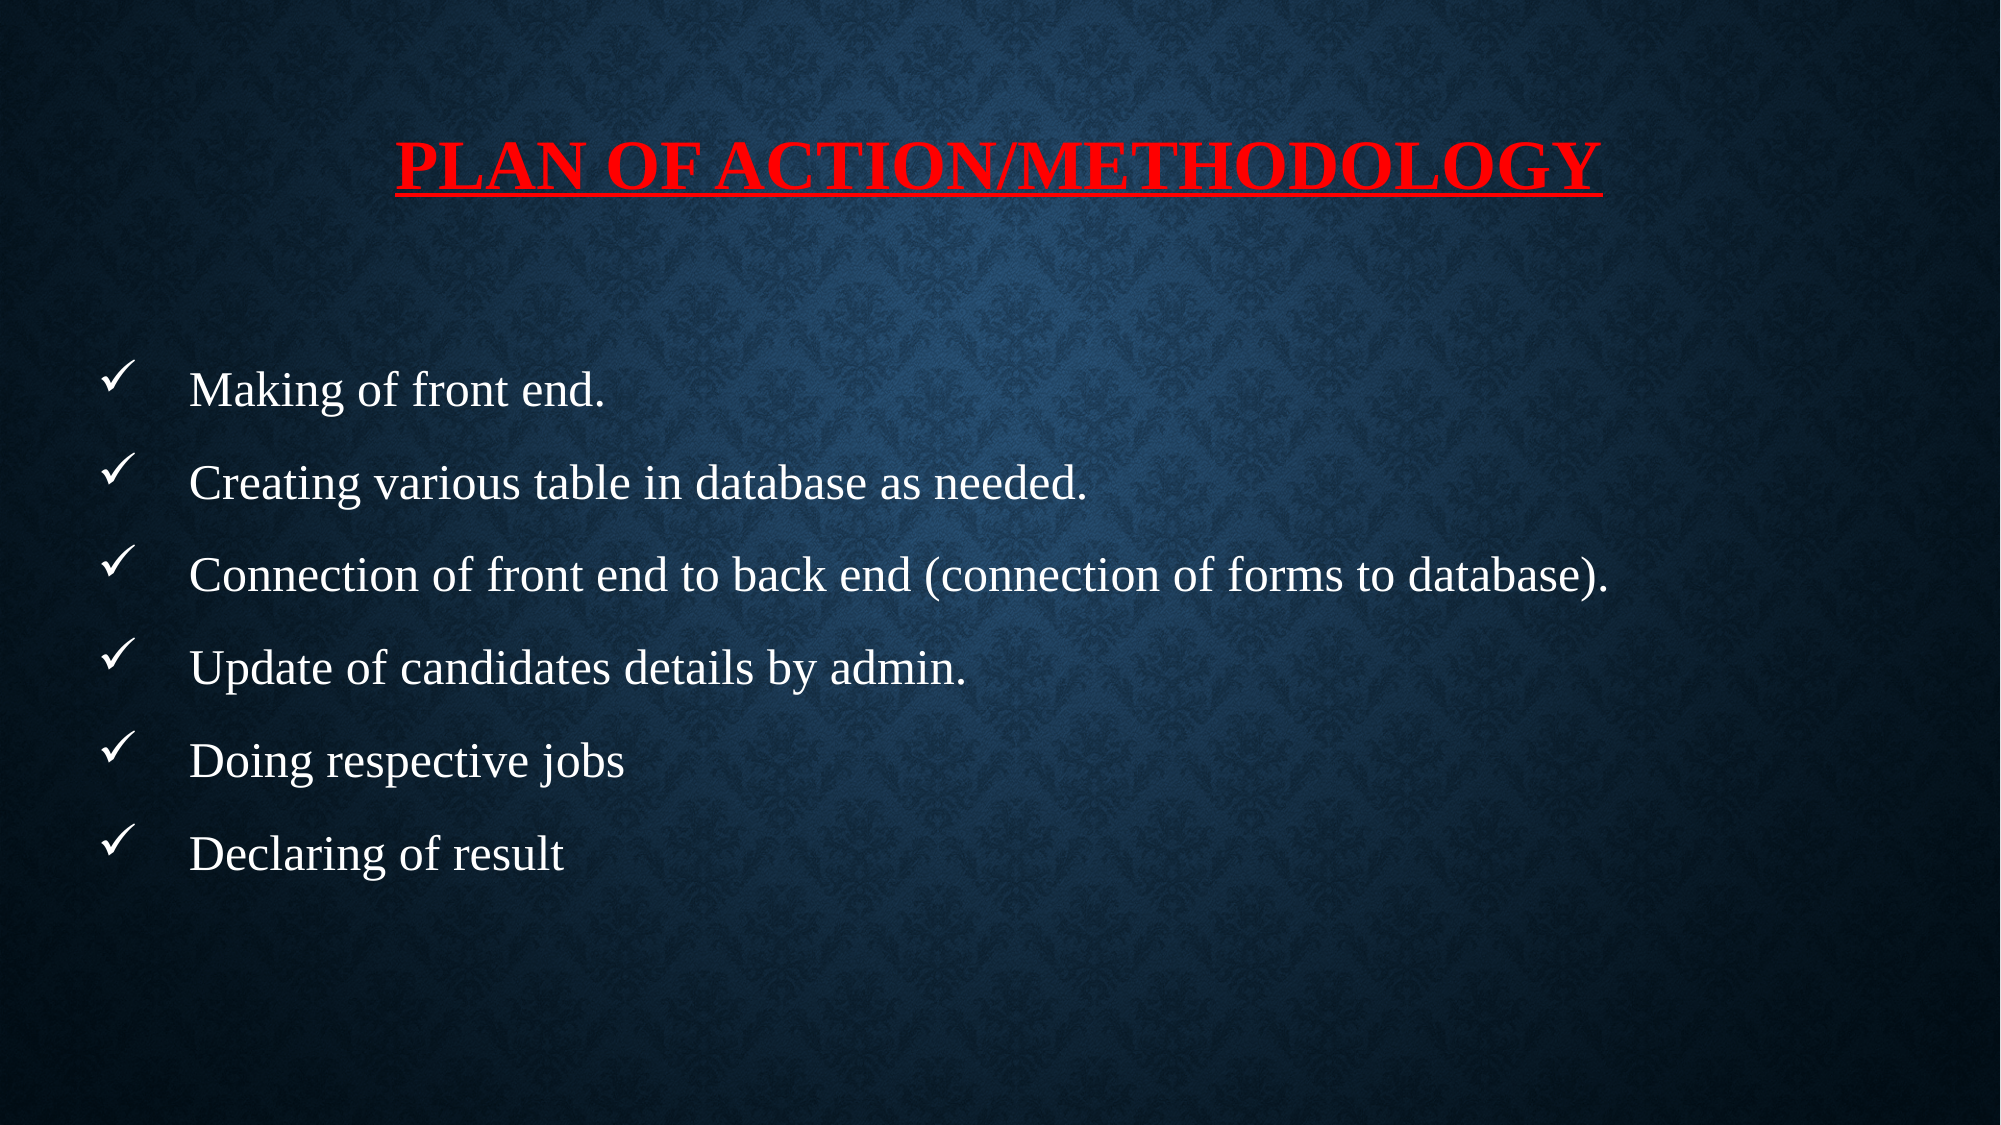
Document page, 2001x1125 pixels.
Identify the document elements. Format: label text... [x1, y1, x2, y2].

list Making of front end. Creating various table in database as needed. Connection of front end to back end (connection of forms to database). Update of candidates details by admin. Doing respective jobs Declaring of result [82, 336, 1800, 1025]
title PLAN OF ACTION/Methodology [149, 99, 1849, 318]
